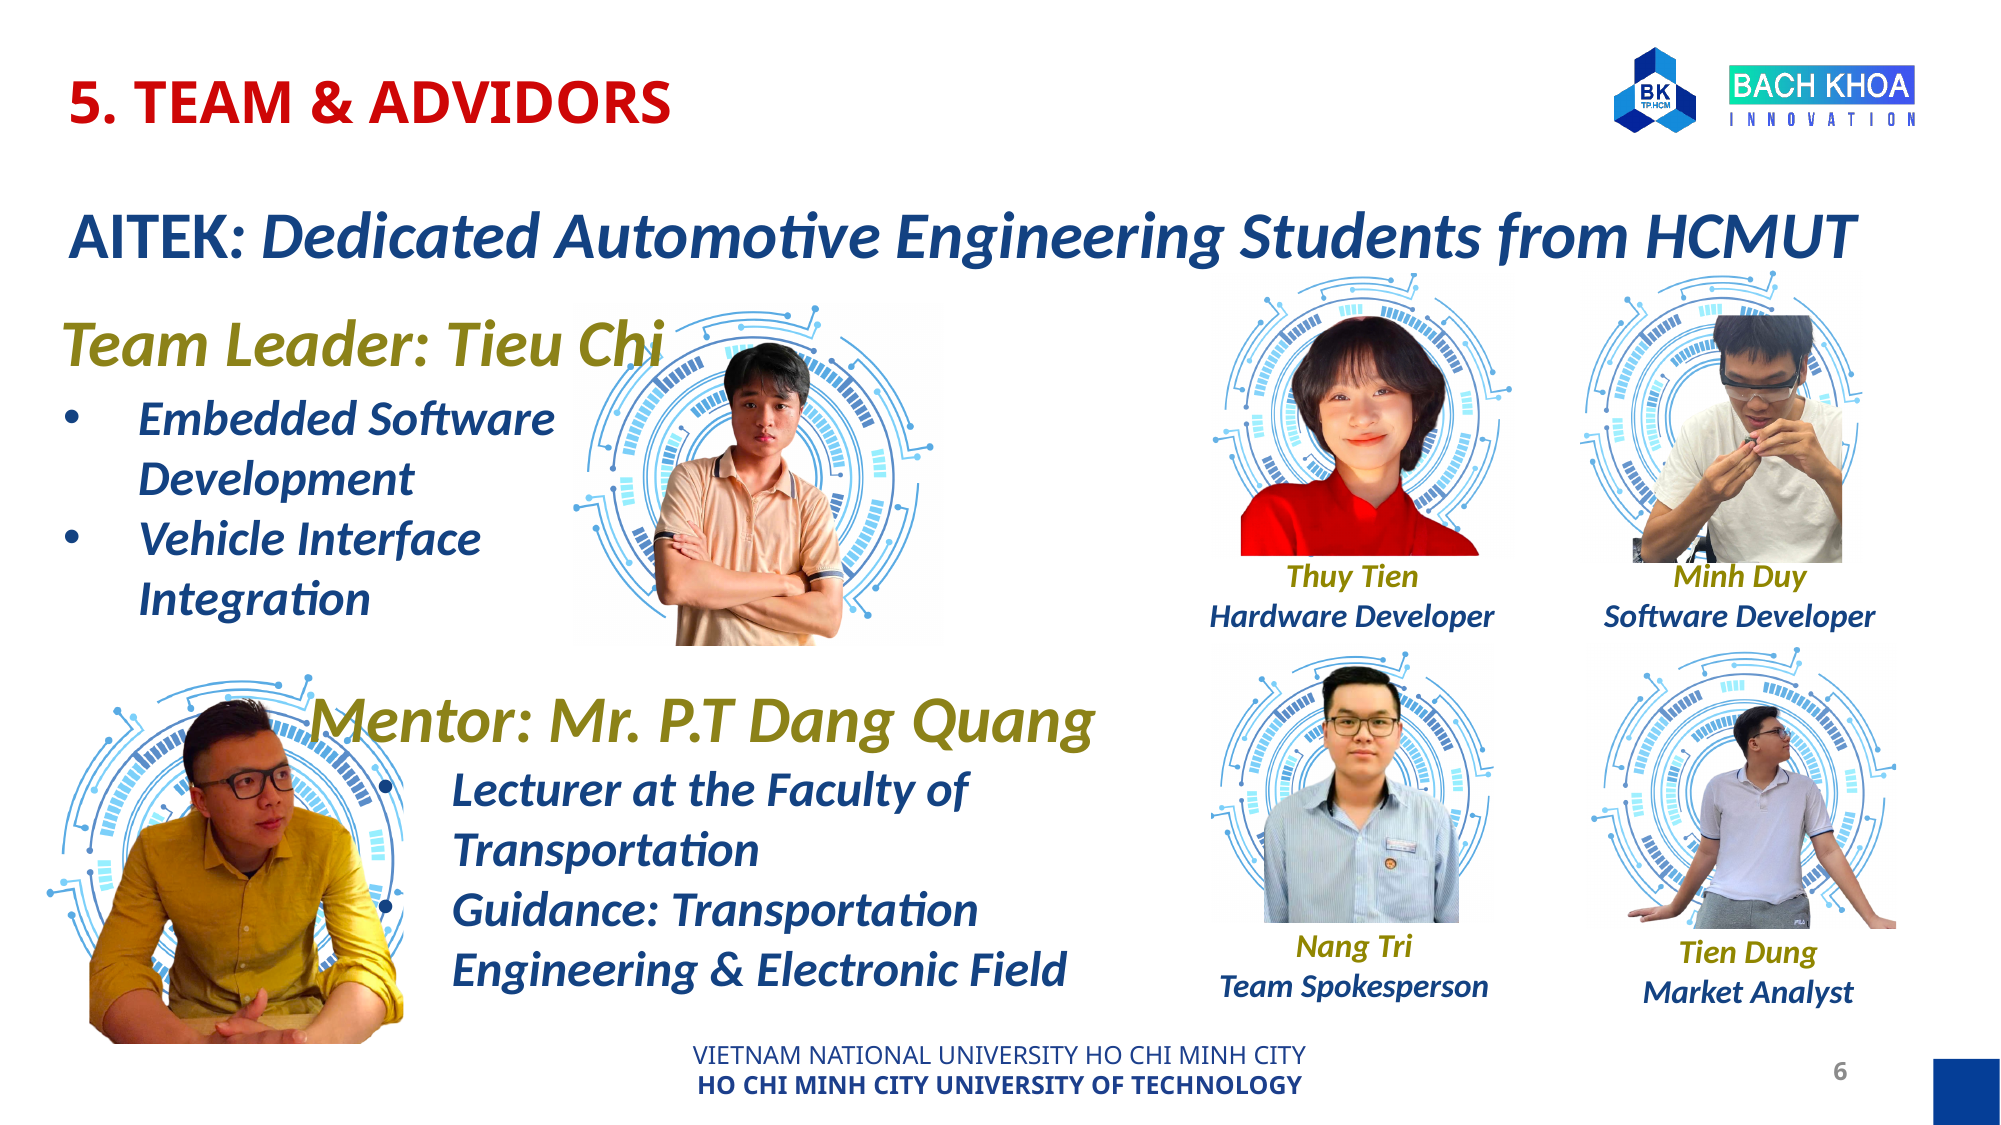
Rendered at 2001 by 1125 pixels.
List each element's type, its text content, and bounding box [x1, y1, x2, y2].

slide_number 6 [1785, 1042, 1863, 1103]
text_box Team Leader: Tieu Chi [11, 292, 715, 388]
text_box Thuy Tien Hardware Developer [1180, 547, 1524, 642]
picture [1722, 59, 1921, 133]
text_box [1932, 1058, 2000, 1125]
text_box AITEK: Dedicated Automotive Engineering Students from HCMUT [53, 184, 1934, 279]
picture [1211, 273, 1515, 559]
picture [1586, 643, 1897, 929]
picture [1614, 47, 1696, 133]
text_box Embedded Software Development Vehicle Interface Integration [48, 378, 573, 634]
picture [573, 303, 944, 646]
picture [1579, 270, 1863, 563]
text_box Lecturer at the Faculty of Transportation Guidance: Transportation Engineering & Electronic Field [404, 749, 1146, 1004]
picture [1211, 643, 1494, 923]
text_box 5. TEAM & ADVIDORS [53, 57, 1424, 143]
text_box Mentor: Mr. P.T Dang Quang [404, 668, 1114, 749]
text_box Tien Dung Market Analyst [1576, 922, 1920, 1018]
text_box Minh Duy Software Developer [1568, 547, 1912, 642]
picture [37, 663, 404, 1044]
text_box Nang Tri Team Spokesperson [1182, 917, 1526, 1012]
